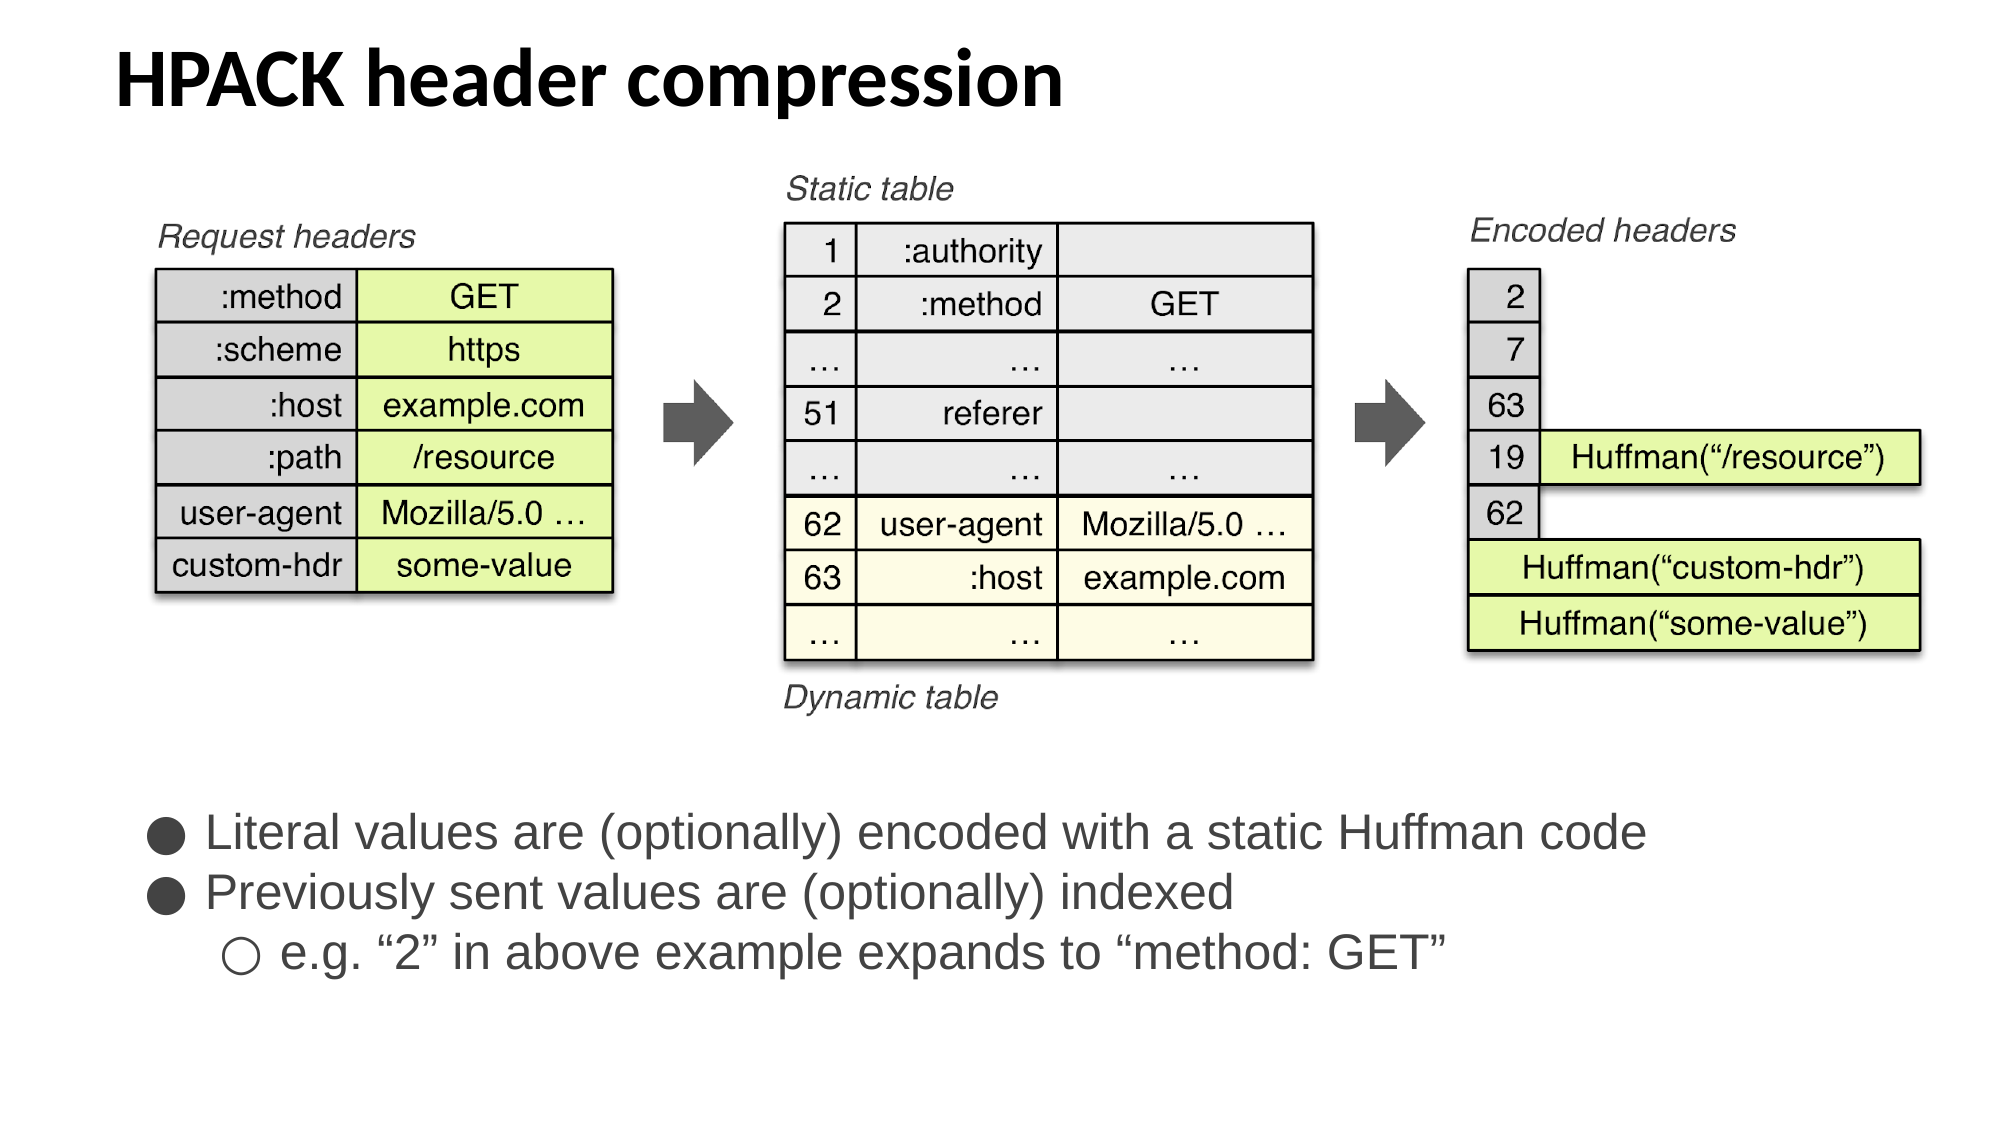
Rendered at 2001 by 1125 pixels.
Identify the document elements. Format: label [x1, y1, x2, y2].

picture [112, 139, 1975, 746]
list [114, 784, 1804, 983]
title [100, 20, 1900, 140]
